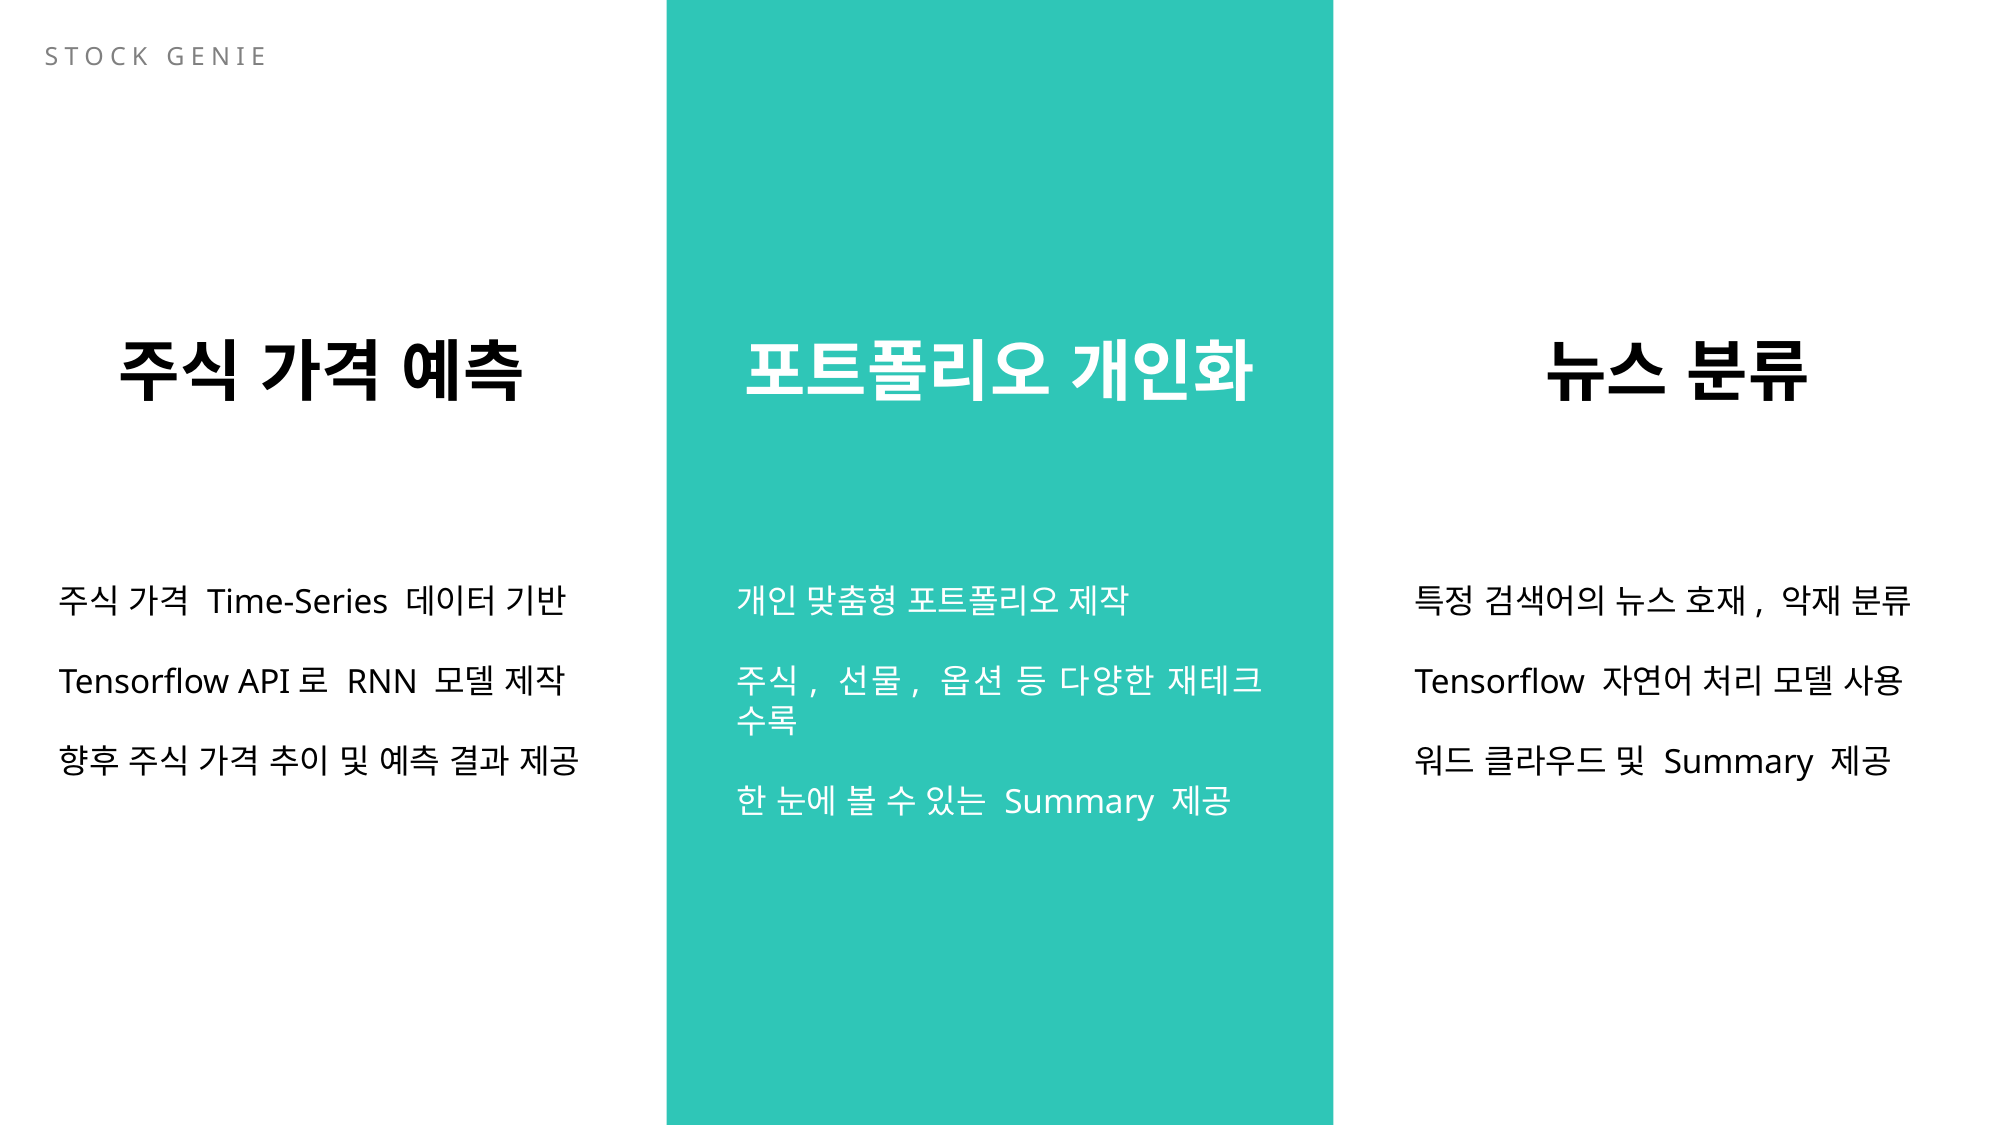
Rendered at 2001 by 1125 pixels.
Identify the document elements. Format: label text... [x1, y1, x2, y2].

text_box 주식 가격 Time-Series 데이터 기반 Tensorflow API로 RNN 모델 제작 향후 주식 가격 추이 및 예측 결과 제공 [43, 572, 601, 788]
text_box 주식 가격 예측 [43, 321, 601, 416]
text_box 포트폴리오 개인화 [721, 321, 1278, 416]
text_box [666, 0, 1334, 1125]
text_box 특정 검색어의 뉴스 호재, 악재 분류 Tensorflow 자연어 처리 모델 사용 워드 클라우드 및 Summary 제공 [1399, 572, 1956, 788]
text_box 개인 맞춤형 포트폴리오 제작 주식, 선물, 옵션 등 다양한 재테크 수록 한 눈에 볼 수 있는 Summary 제공 [721, 572, 1278, 828]
text_box STOCK GENIE [29, 32, 281, 78]
text_box 뉴스 분류 [1399, 321, 1956, 416]
